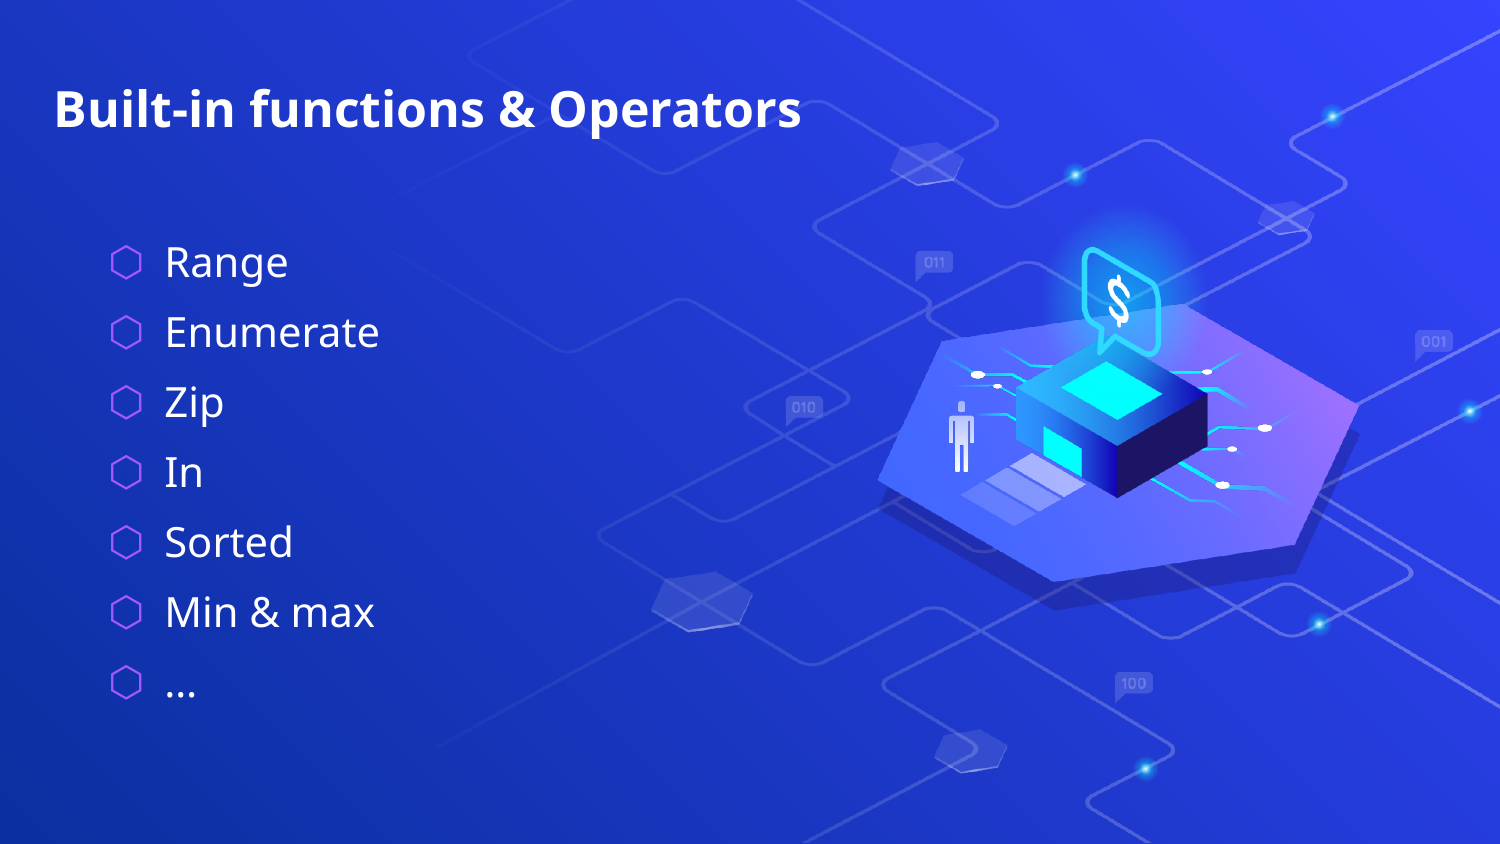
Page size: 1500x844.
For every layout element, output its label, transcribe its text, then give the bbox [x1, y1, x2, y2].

text_box Range Enumerate Zip In Sorted Min & max … [108, 515, 1500, 706]
picture [0, 0, 1500, 844]
text_box [1215, 231, 1469, 422]
title Built-in functions & Operators [54, 0, 1446, 138]
text_box [76, 231, 1034, 422]
